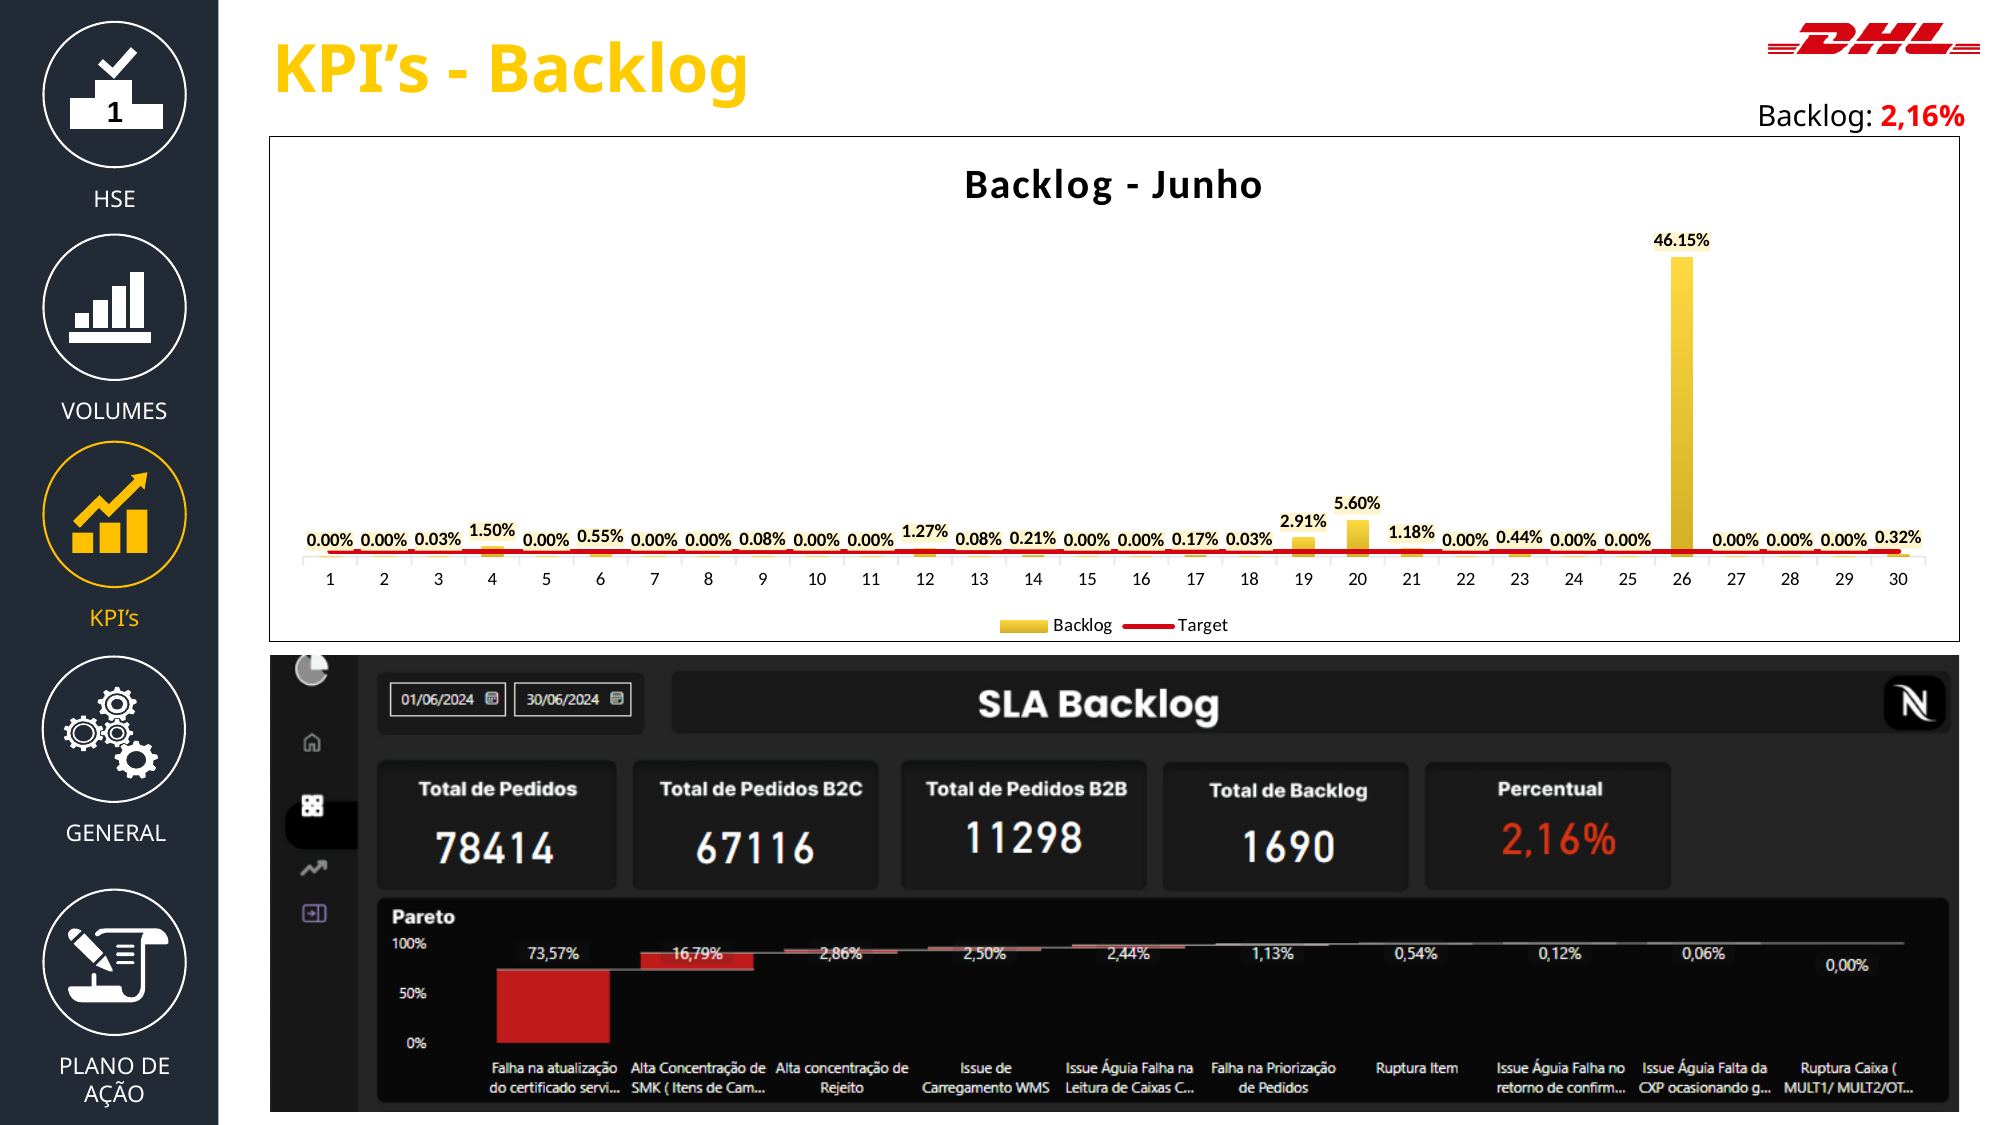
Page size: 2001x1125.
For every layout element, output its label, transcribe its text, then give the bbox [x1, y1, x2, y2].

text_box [43, 21, 186, 220]
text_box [43, 889, 186, 1114]
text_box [43, 441, 186, 640]
text_box Backlog: 2,16% [1742, 82, 2000, 148]
chart [269, 136, 1960, 642]
text_box [0, 0, 219, 1125]
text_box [43, 234, 186, 433]
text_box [12, 656, 220, 855]
text_box KPI’s - Backlog [257, 14, 1623, 118]
picture [1767, 22, 1981, 55]
picture [265, 650, 1960, 1112]
